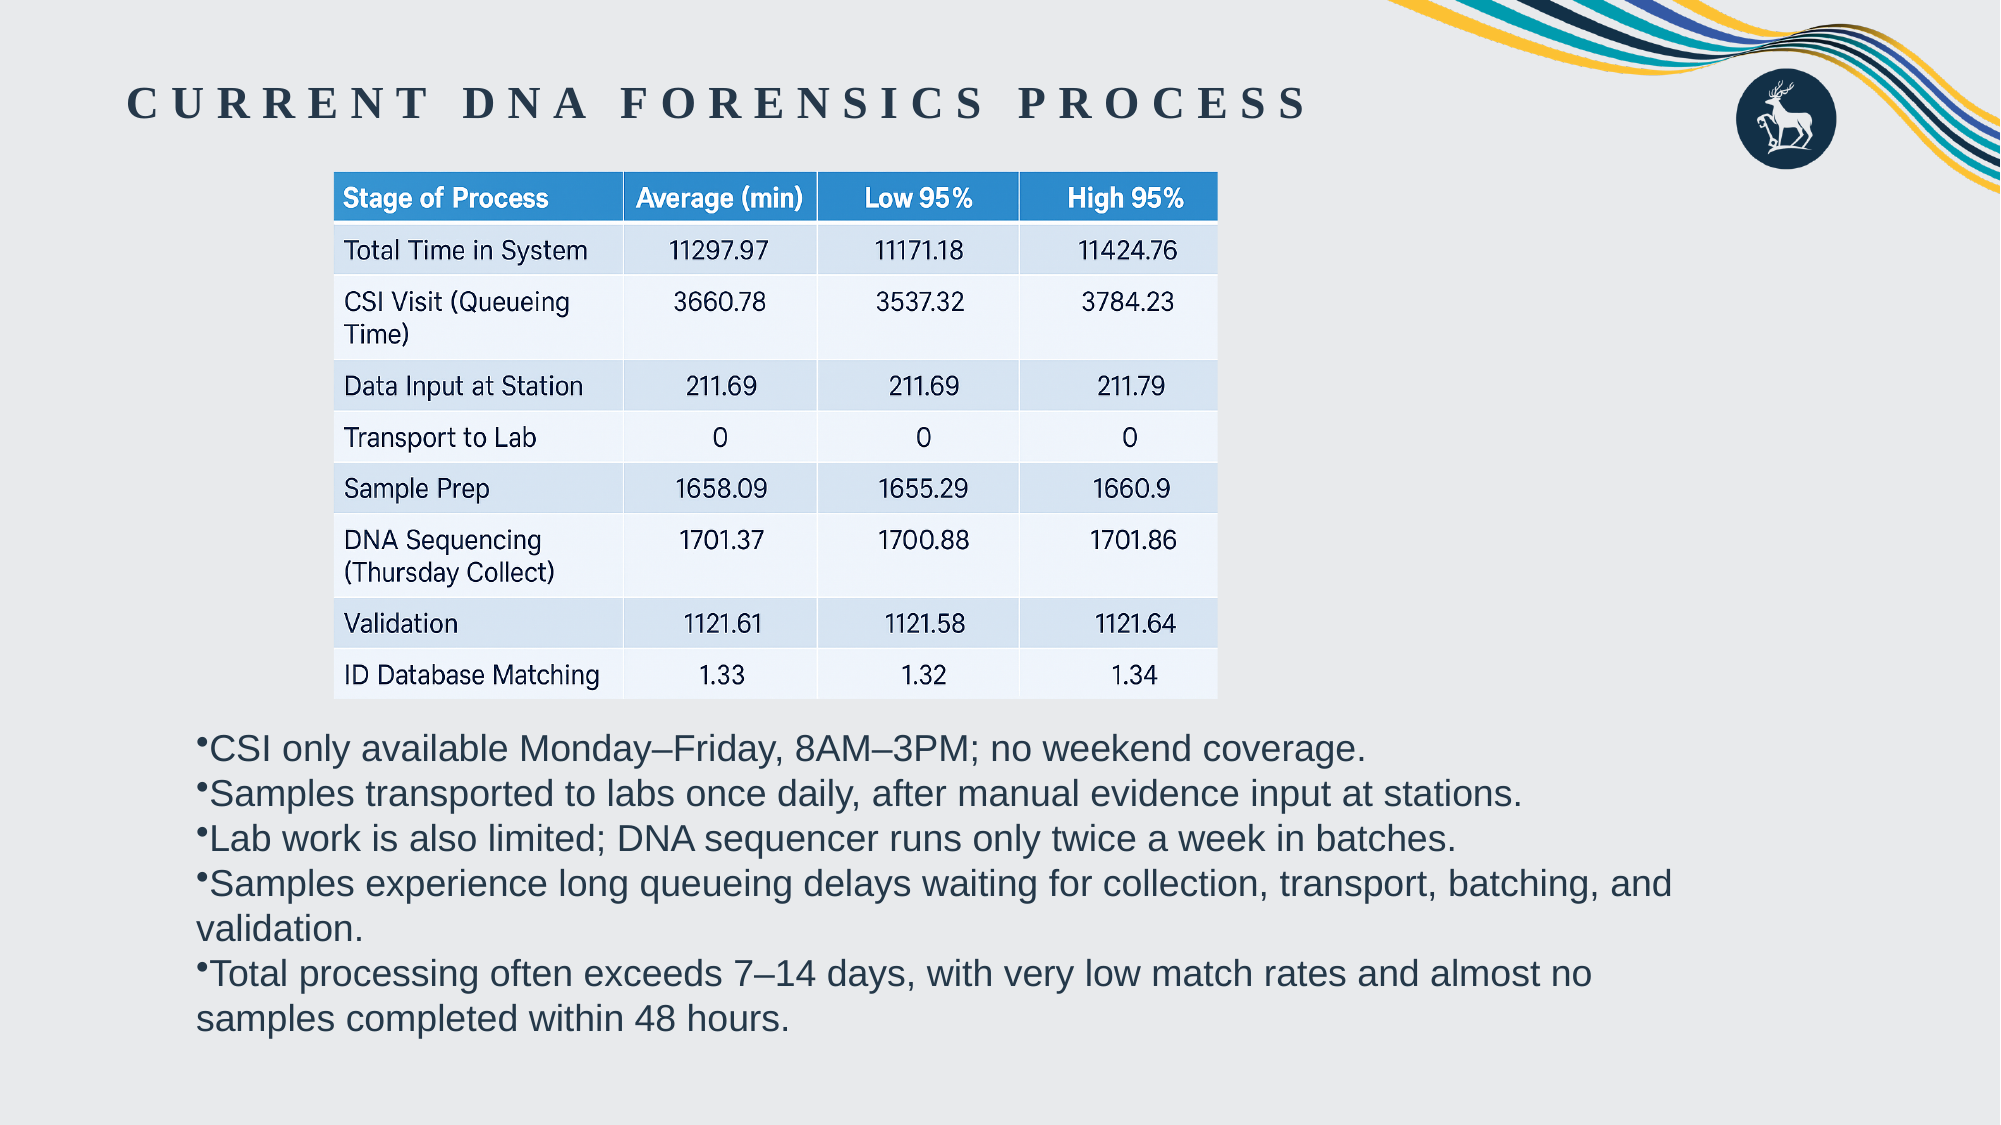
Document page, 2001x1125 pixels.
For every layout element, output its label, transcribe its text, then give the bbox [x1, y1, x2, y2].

picture [333, 171, 1218, 699]
title CURRENT DNA FORENSICS PROCESS [111, 45, 1521, 156]
text_box CSI only available Monday–Friday, 8AM–3PM; no weekend coverage. Samples transported to labs once daily, after manual evidence input at stations. Lab work is also limited; DNA sequencer runs only twice a week in batches. Samples experience long queueing delays waiting for collection, transport, batching, and validation. Total processing often exceeds 7–14 days, with very low match rates and almost no samples completed within 48 hours. [181, 716, 1707, 1047]
picture [1383, 0, 2000, 200]
